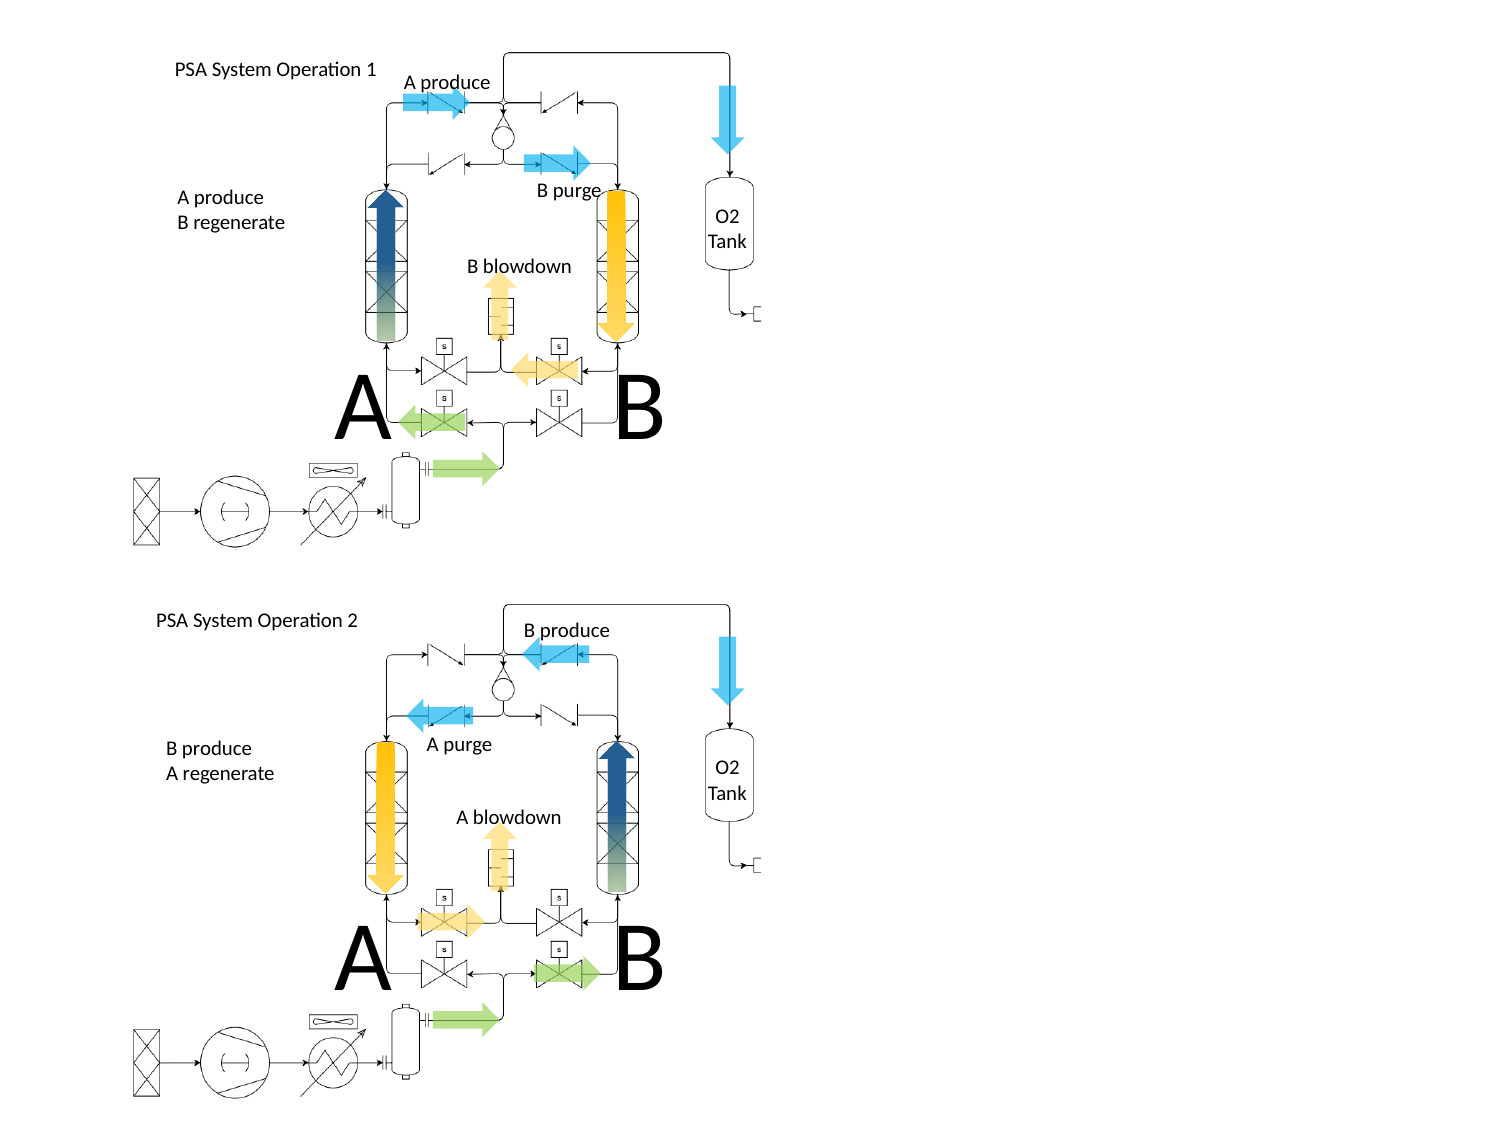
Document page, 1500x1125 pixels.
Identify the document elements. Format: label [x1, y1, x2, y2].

text_box [127, 44, 771, 1103]
